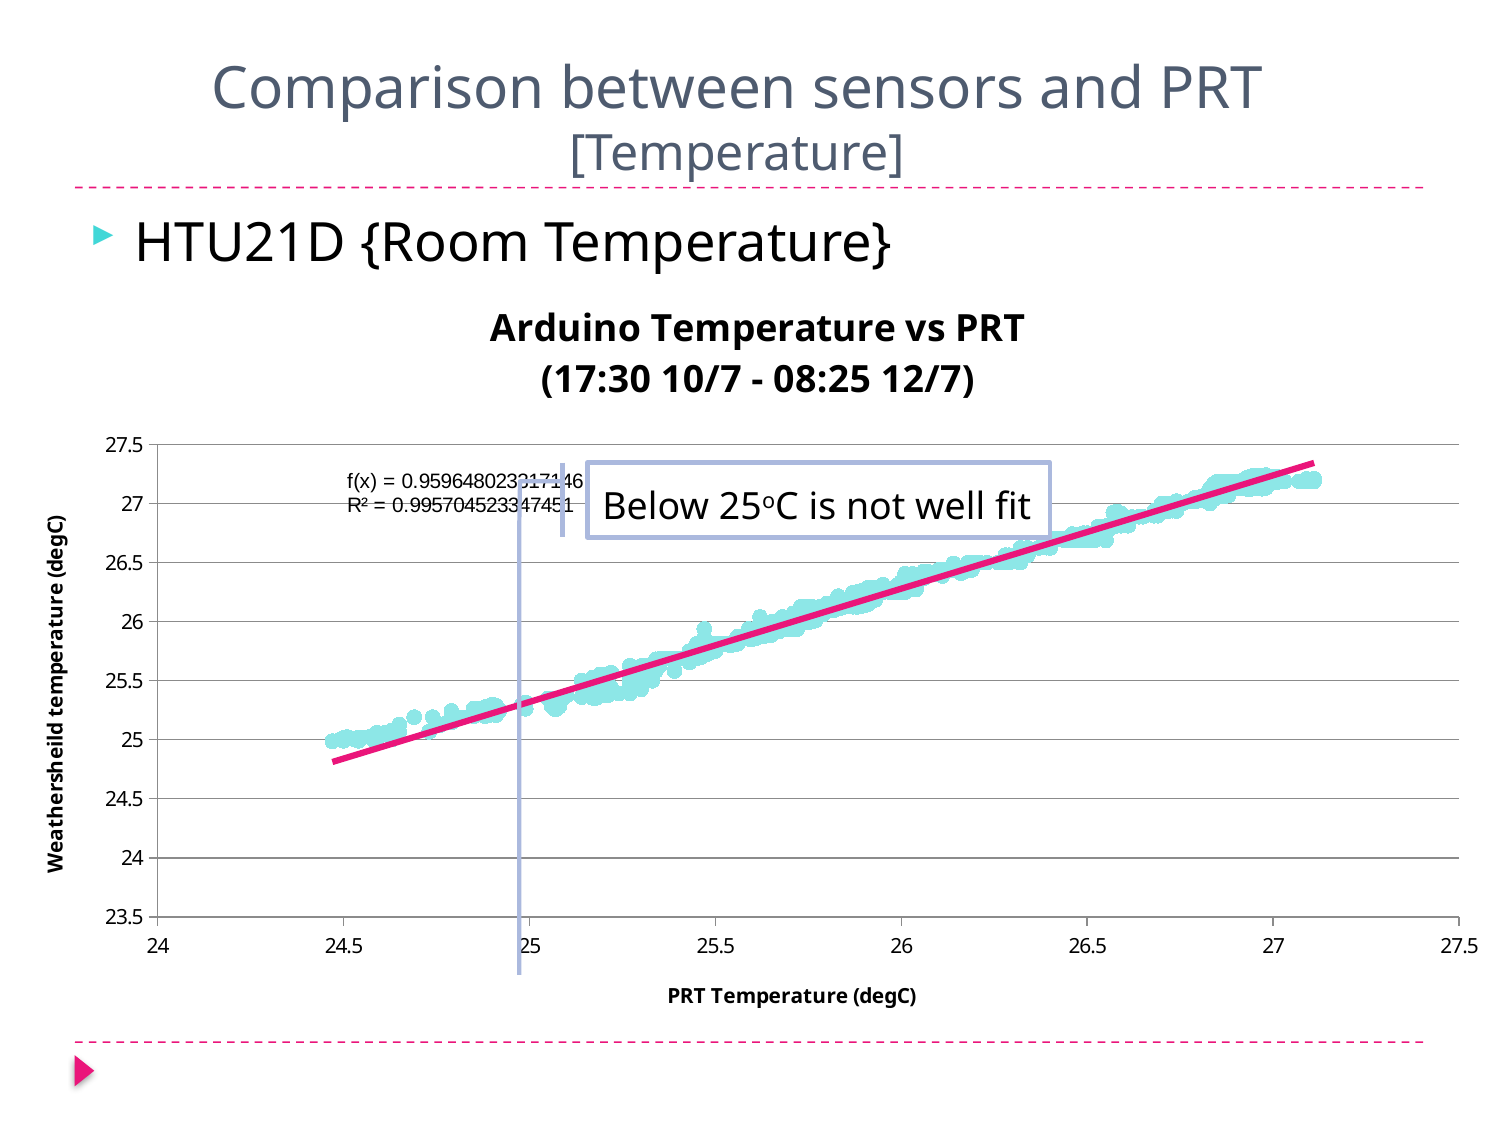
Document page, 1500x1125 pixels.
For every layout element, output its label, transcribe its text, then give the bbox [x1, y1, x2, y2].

text_box Comparison between sensors and PRT [Temperature] [0, 0, 1500, 188]
chart [7, 265, 1500, 1041]
text_box HTU21D {Room Temperature} [75, 200, 1425, 264]
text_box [587, 462, 1051, 580]
